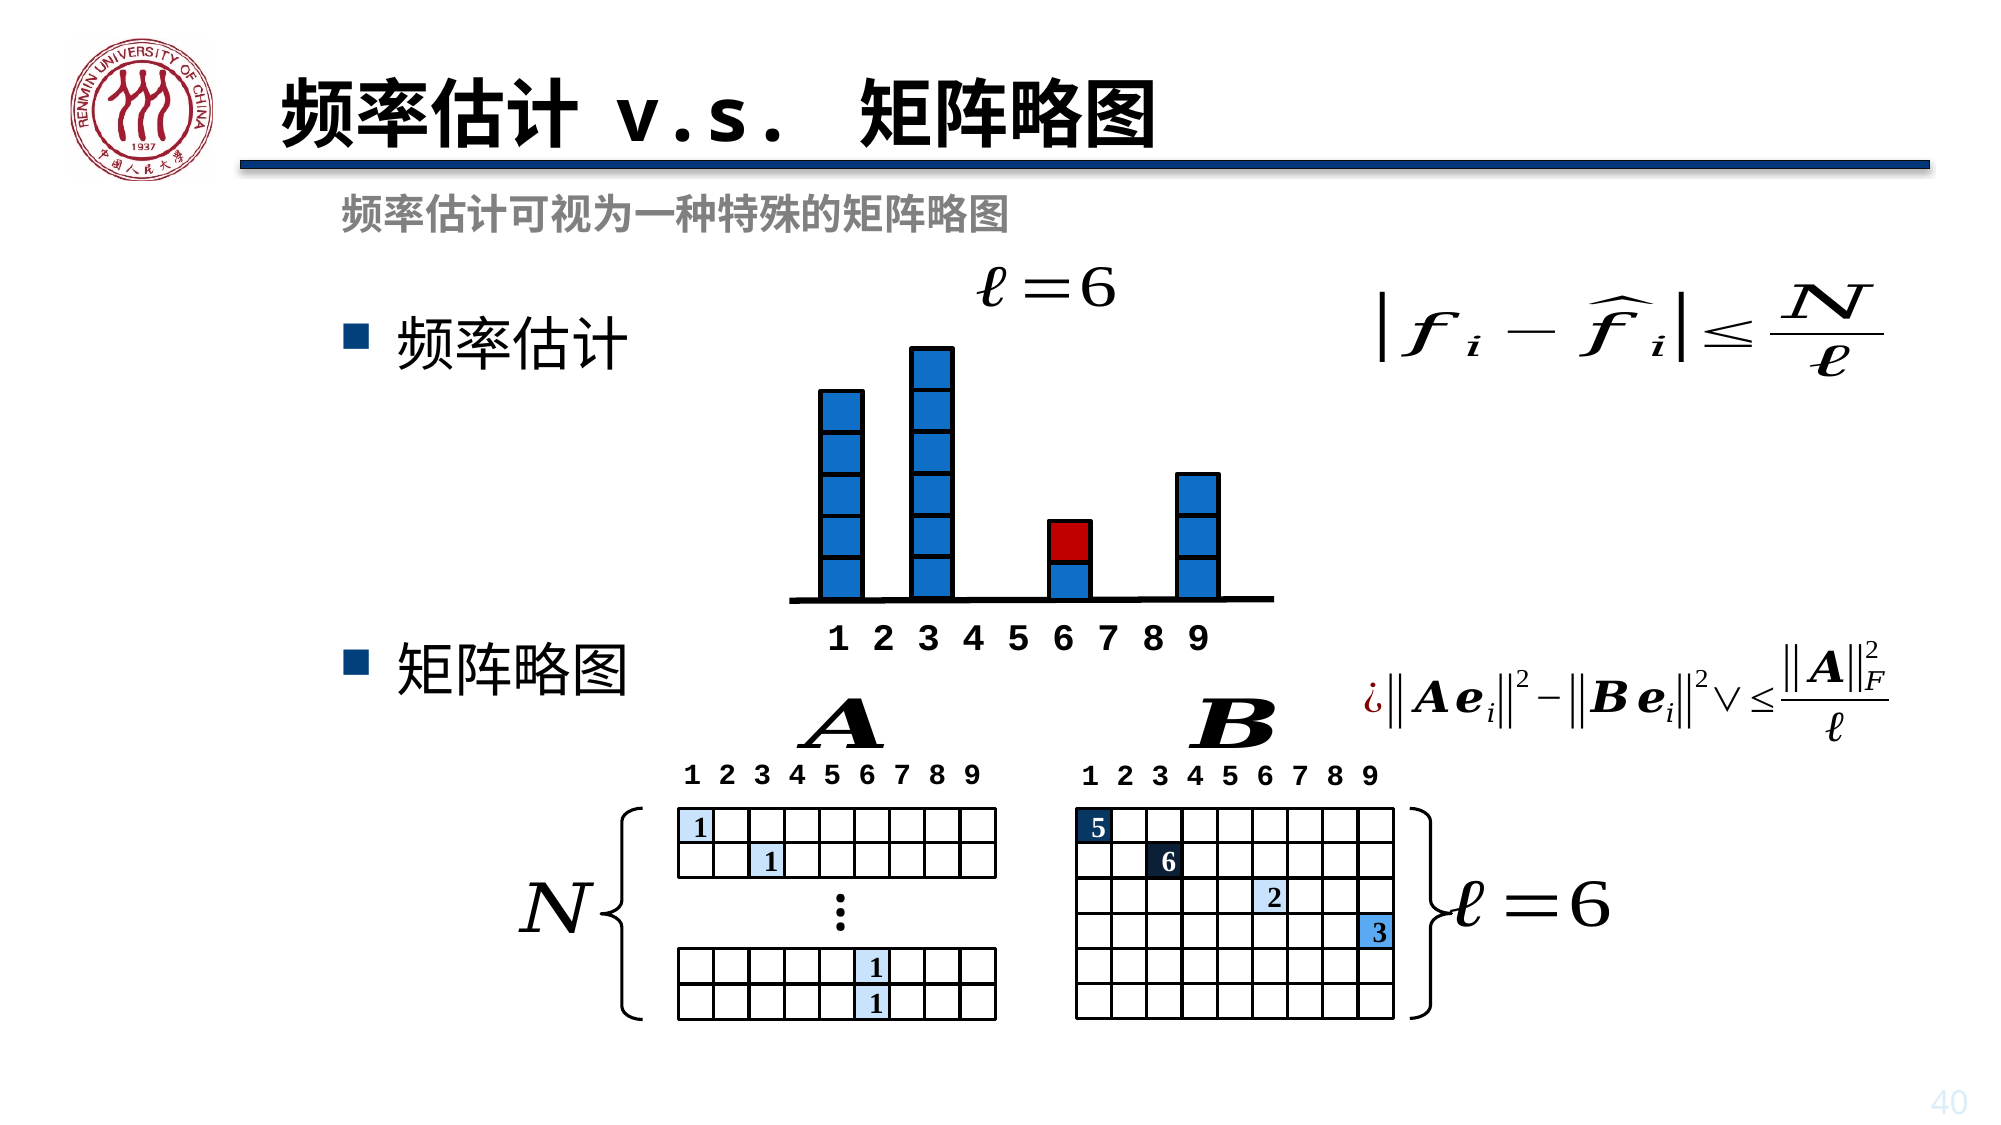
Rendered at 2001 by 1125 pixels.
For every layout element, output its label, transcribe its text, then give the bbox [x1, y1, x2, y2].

text_box [1409, 807, 1453, 1020]
picture [70, 38, 213, 181]
title 频率估计 v.s. 矩阵略图 [265, 18, 1876, 205]
text_box [911, 516, 953, 557]
text_box [820, 475, 863, 517]
text_box 1 2 3 4 5 6 7 8 9 [812, 610, 1248, 666]
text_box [678, 948, 996, 983]
text_box [1177, 473, 1219, 516]
text_box [820, 390, 863, 433]
text_box … [819, 886, 895, 947]
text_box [1076, 877, 1394, 912]
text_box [678, 841, 996, 878]
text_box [1076, 982, 1394, 1019]
text_box [911, 432, 953, 474]
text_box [678, 984, 996, 1020]
text_box [1048, 520, 1091, 563]
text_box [678, 807, 996, 841]
text_box 1 2 3 4 5 6 7 8 9 [668, 748, 1014, 798]
text_box [788, 602, 812, 607]
list 频率估计 矩阵略图 [324, 299, 962, 1033]
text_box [1076, 842, 1394, 877]
text_box 1 2 3 4 5 6 7 8 9 [1066, 748, 1412, 799]
text_box [820, 433, 863, 475]
text_box [911, 348, 953, 390]
text_box [911, 390, 953, 432]
text_box [911, 474, 953, 516]
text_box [1076, 913, 1394, 948]
text_box [820, 517, 863, 558]
text_box [1177, 558, 1219, 597]
text_box [820, 558, 863, 597]
text_box 频率估计可视为一种特殊的矩阵略图 [326, 205, 1179, 246]
text_box [911, 557, 953, 597]
text_box [1048, 563, 1091, 597]
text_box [1076, 808, 1394, 841]
text_box [600, 807, 643, 1021]
text_box [1177, 516, 1219, 558]
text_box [1076, 948, 1394, 982]
